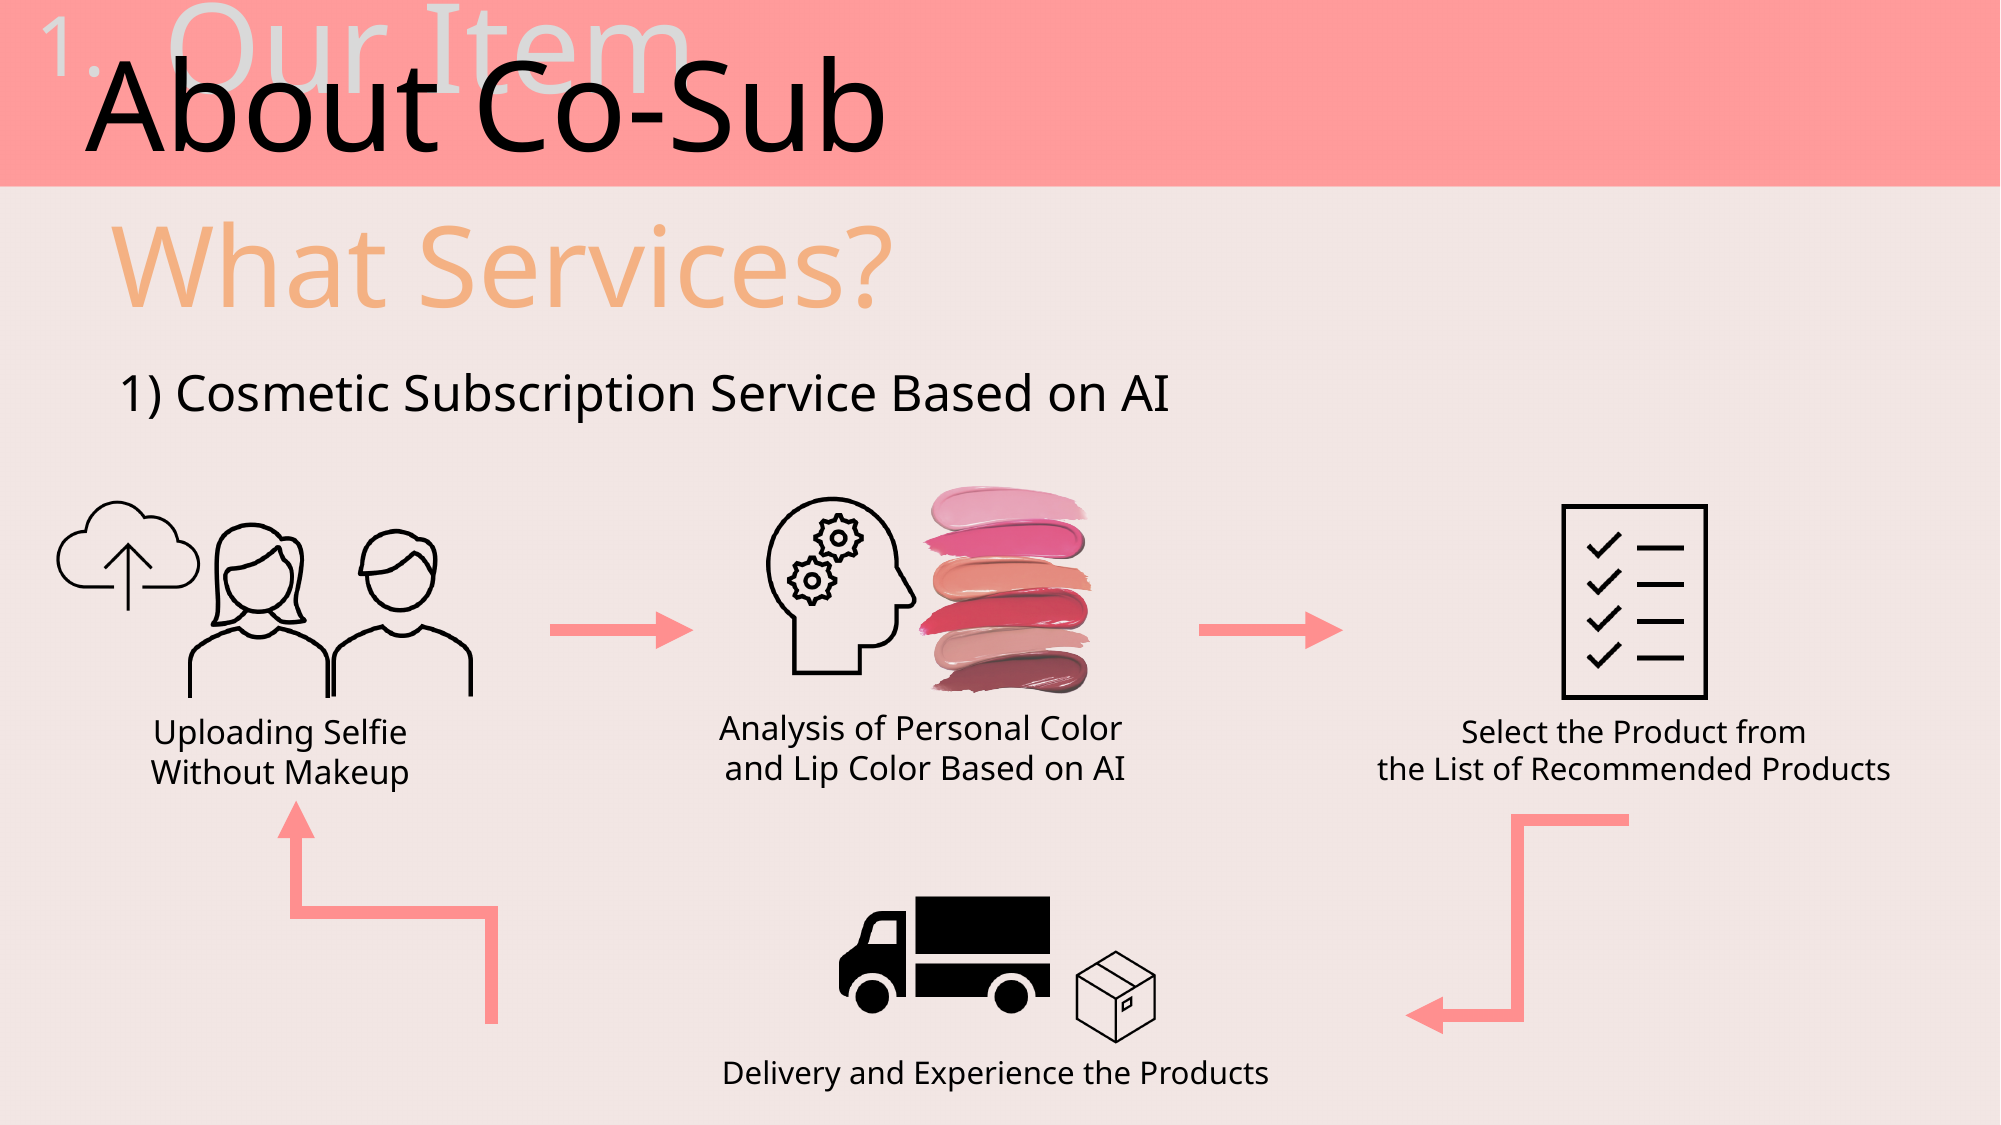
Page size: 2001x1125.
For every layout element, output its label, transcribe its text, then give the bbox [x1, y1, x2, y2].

text_box What Services? [95, 187, 911, 337]
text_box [1405, 820, 1630, 1016]
text_box About Co-Sub [70, 19, 1030, 185]
text_box 1) Cosmetic Subscription Service Based on AI [103, 353, 1351, 429]
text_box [52, 480, 508, 800]
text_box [25, 0, 746, 128]
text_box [281, 814, 506, 1010]
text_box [679, 839, 1321, 1100]
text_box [1304, 484, 1965, 796]
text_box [651, 484, 1200, 797]
picture [0, 0, 2001, 1125]
